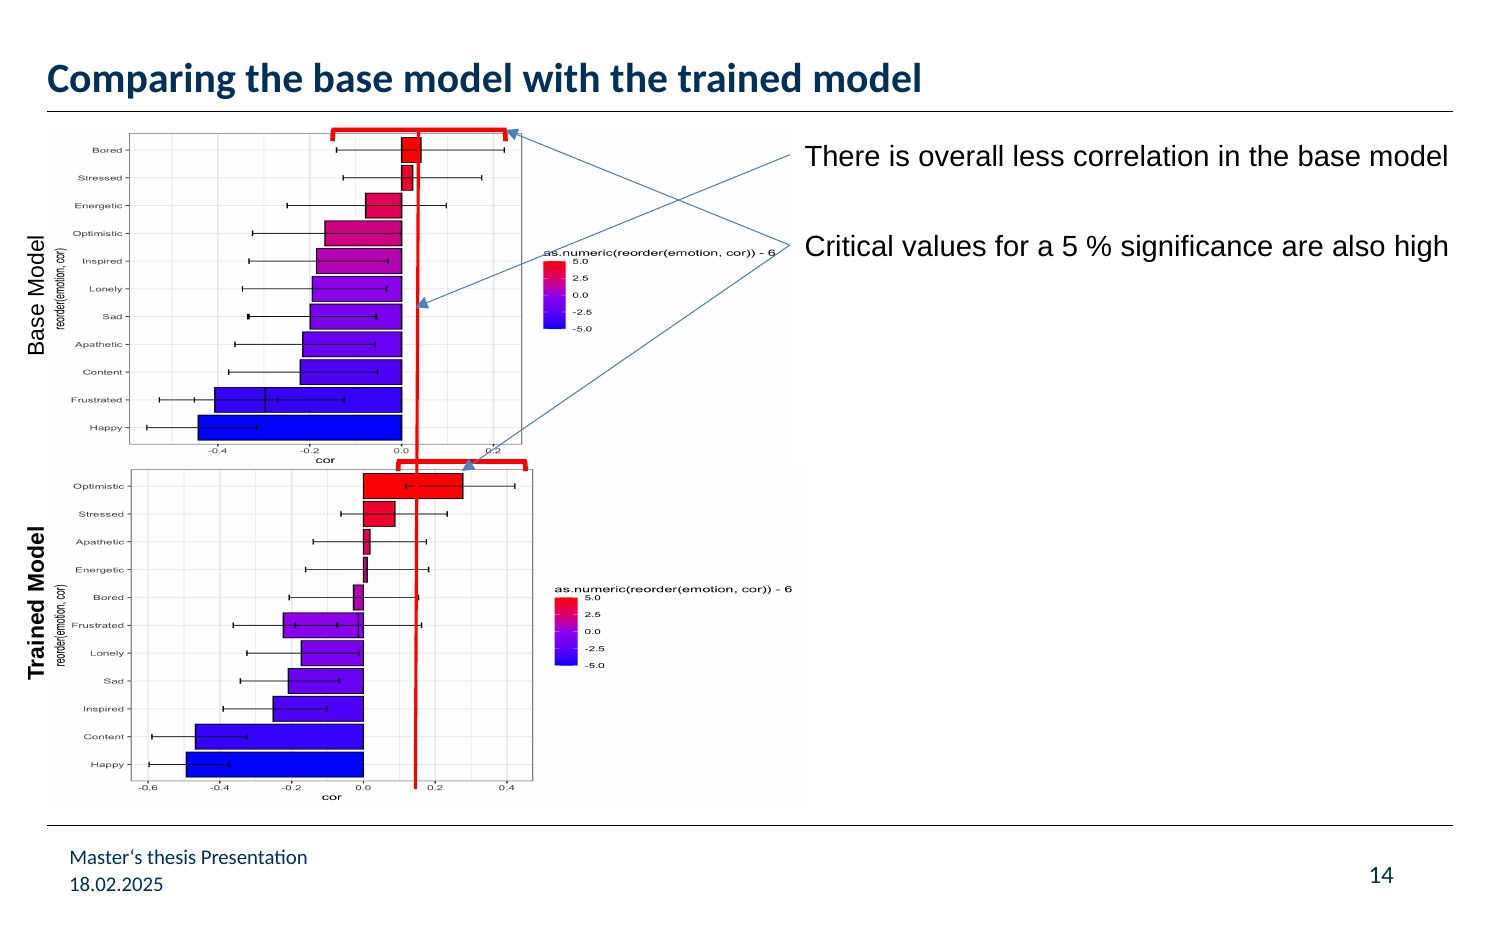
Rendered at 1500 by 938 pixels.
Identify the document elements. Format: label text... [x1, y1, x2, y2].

text_box Base Model [13, 219, 42, 371]
text_box There is overall less correlation in the base model [792, 129, 1476, 180]
text_box Critical values for a 5 % significance are also high [795, 220, 1476, 270]
picture [47, 129, 1389, 806]
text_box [505, 129, 790, 155]
picture [419, 129, 505, 155]
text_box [415, 314, 419, 790]
title Comparing the base model with the trained model [47, 27, 1453, 102]
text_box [525, 245, 790, 472]
text_box Trained Model [13, 402, 42, 696]
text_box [415, 155, 790, 308]
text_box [415, 129, 419, 154]
